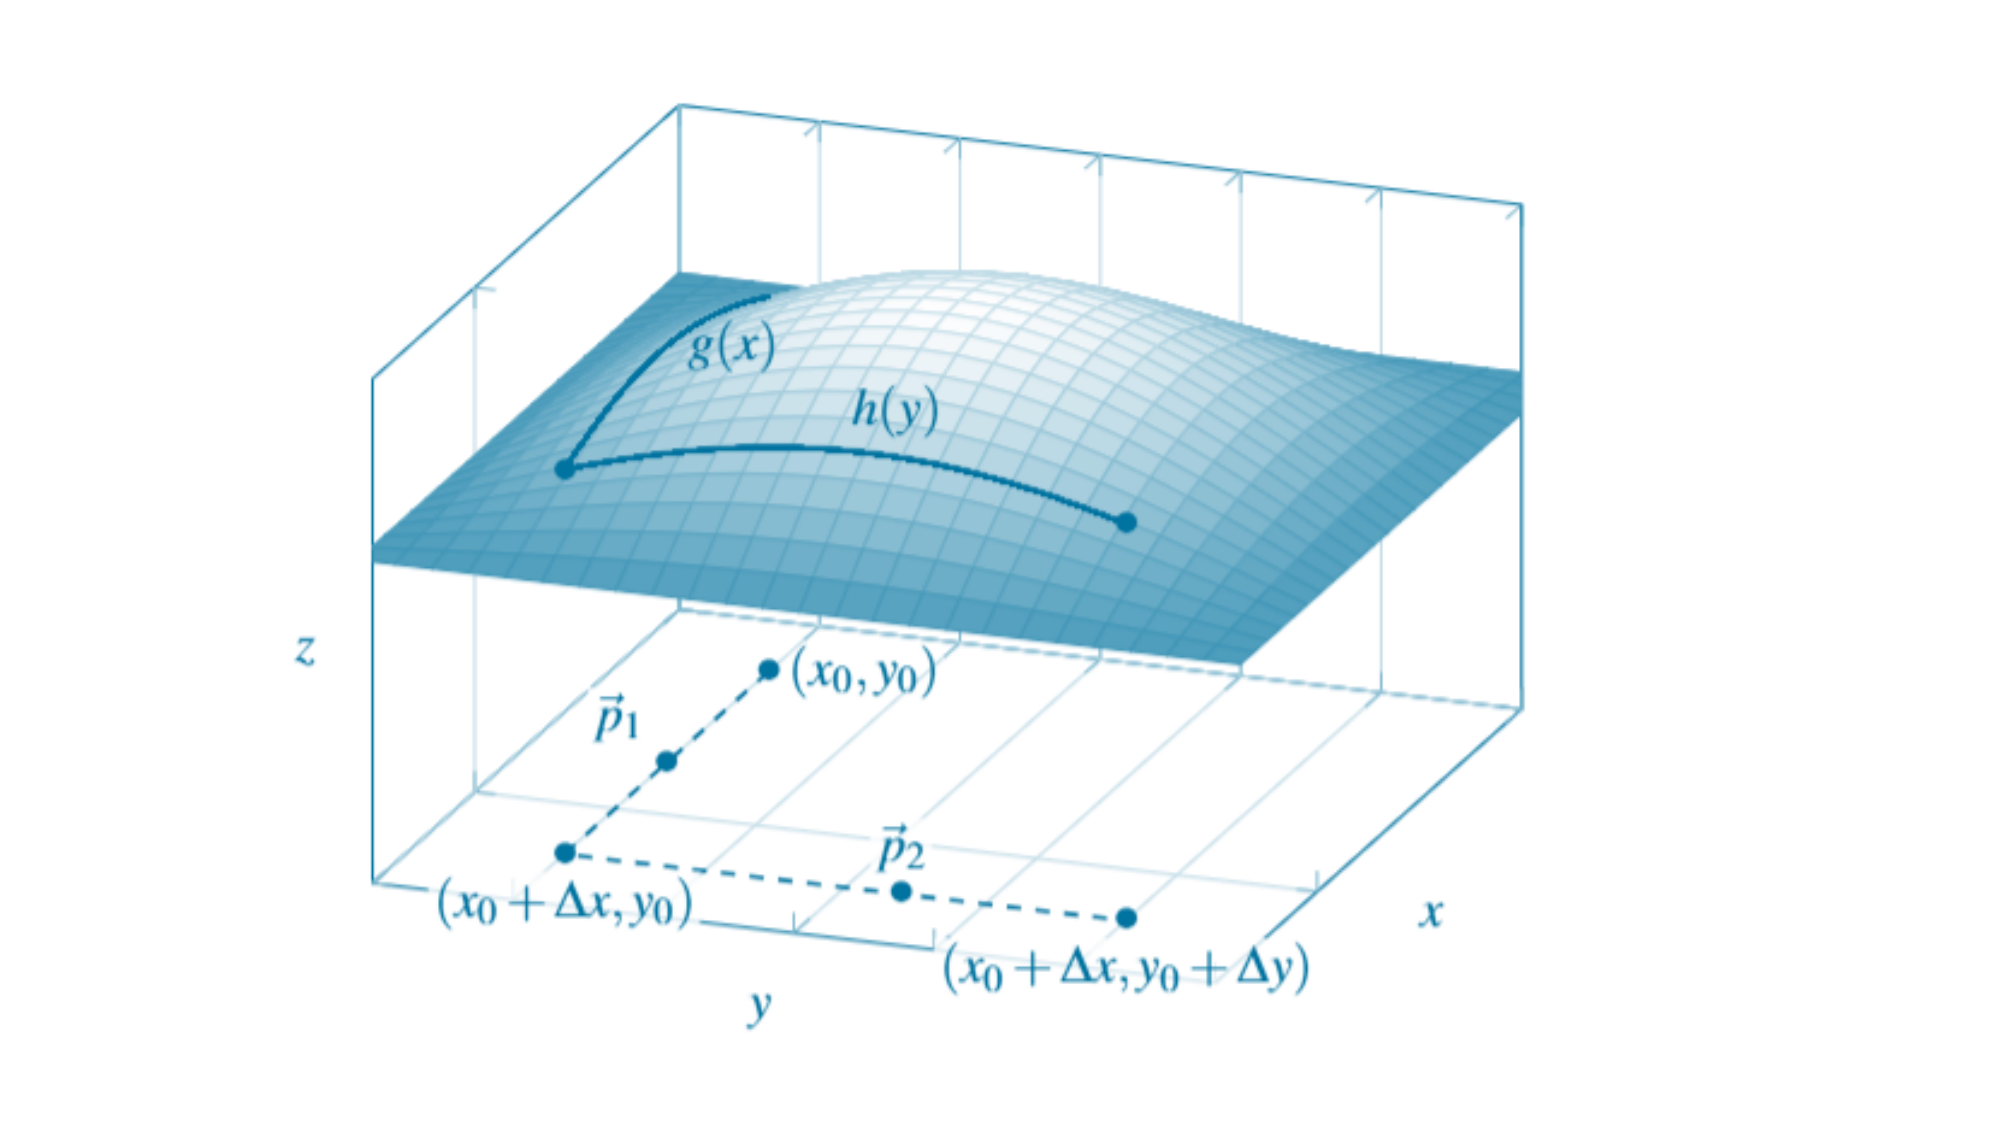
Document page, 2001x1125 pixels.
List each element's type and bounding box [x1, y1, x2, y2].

list [241, 55, 1649, 1066]
